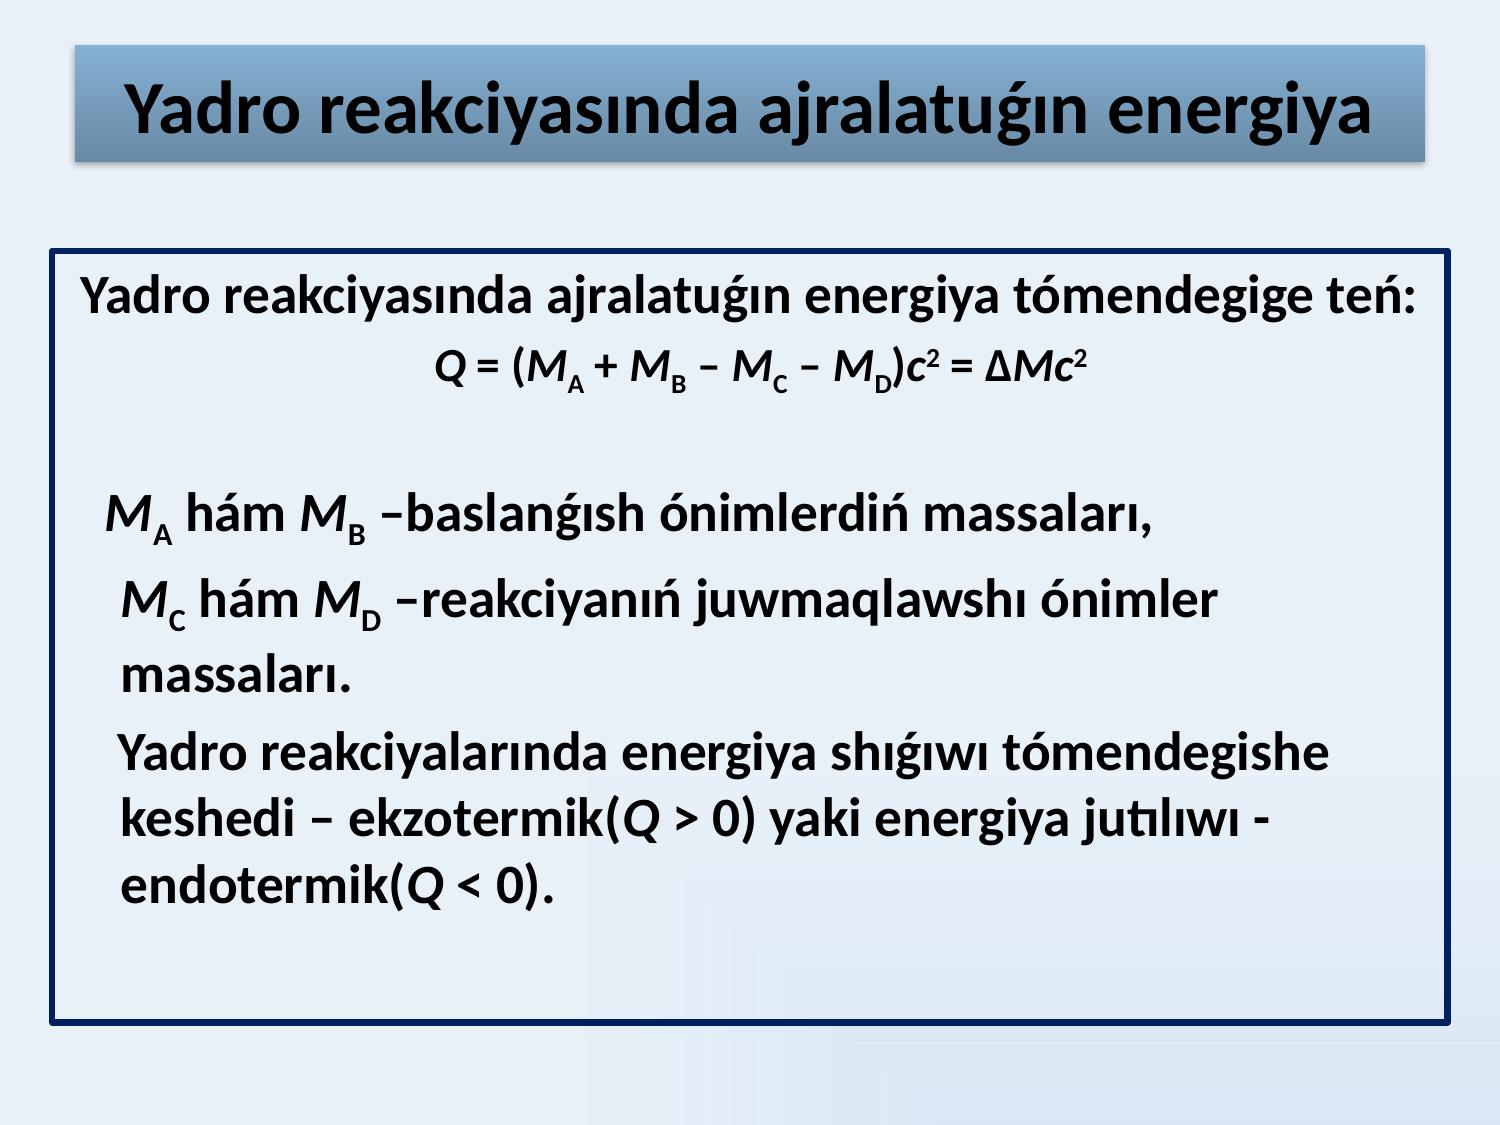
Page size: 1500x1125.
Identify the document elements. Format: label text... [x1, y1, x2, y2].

list Yadro reakciyasında ajralatuǵın energiya tómendegige teń: Q = (MA + MB – MC – MD)c2 = ΔMc2 MA hám MB –baslanǵısh ónimlerdiń massaları, MC hám MD –reakciyanıń juwmaqlawshı ónimler massaları. Yadro reakciyalarında energiya shıǵıwı tómendegishe keshedi – ekzotermik(Q > 0) yaki energiya jutılıwı - endotermik(Q < 0). [52, 250, 1448, 1023]
title Yadro reakciyasında ajralatuǵın energiya [75, 45, 1425, 162]
